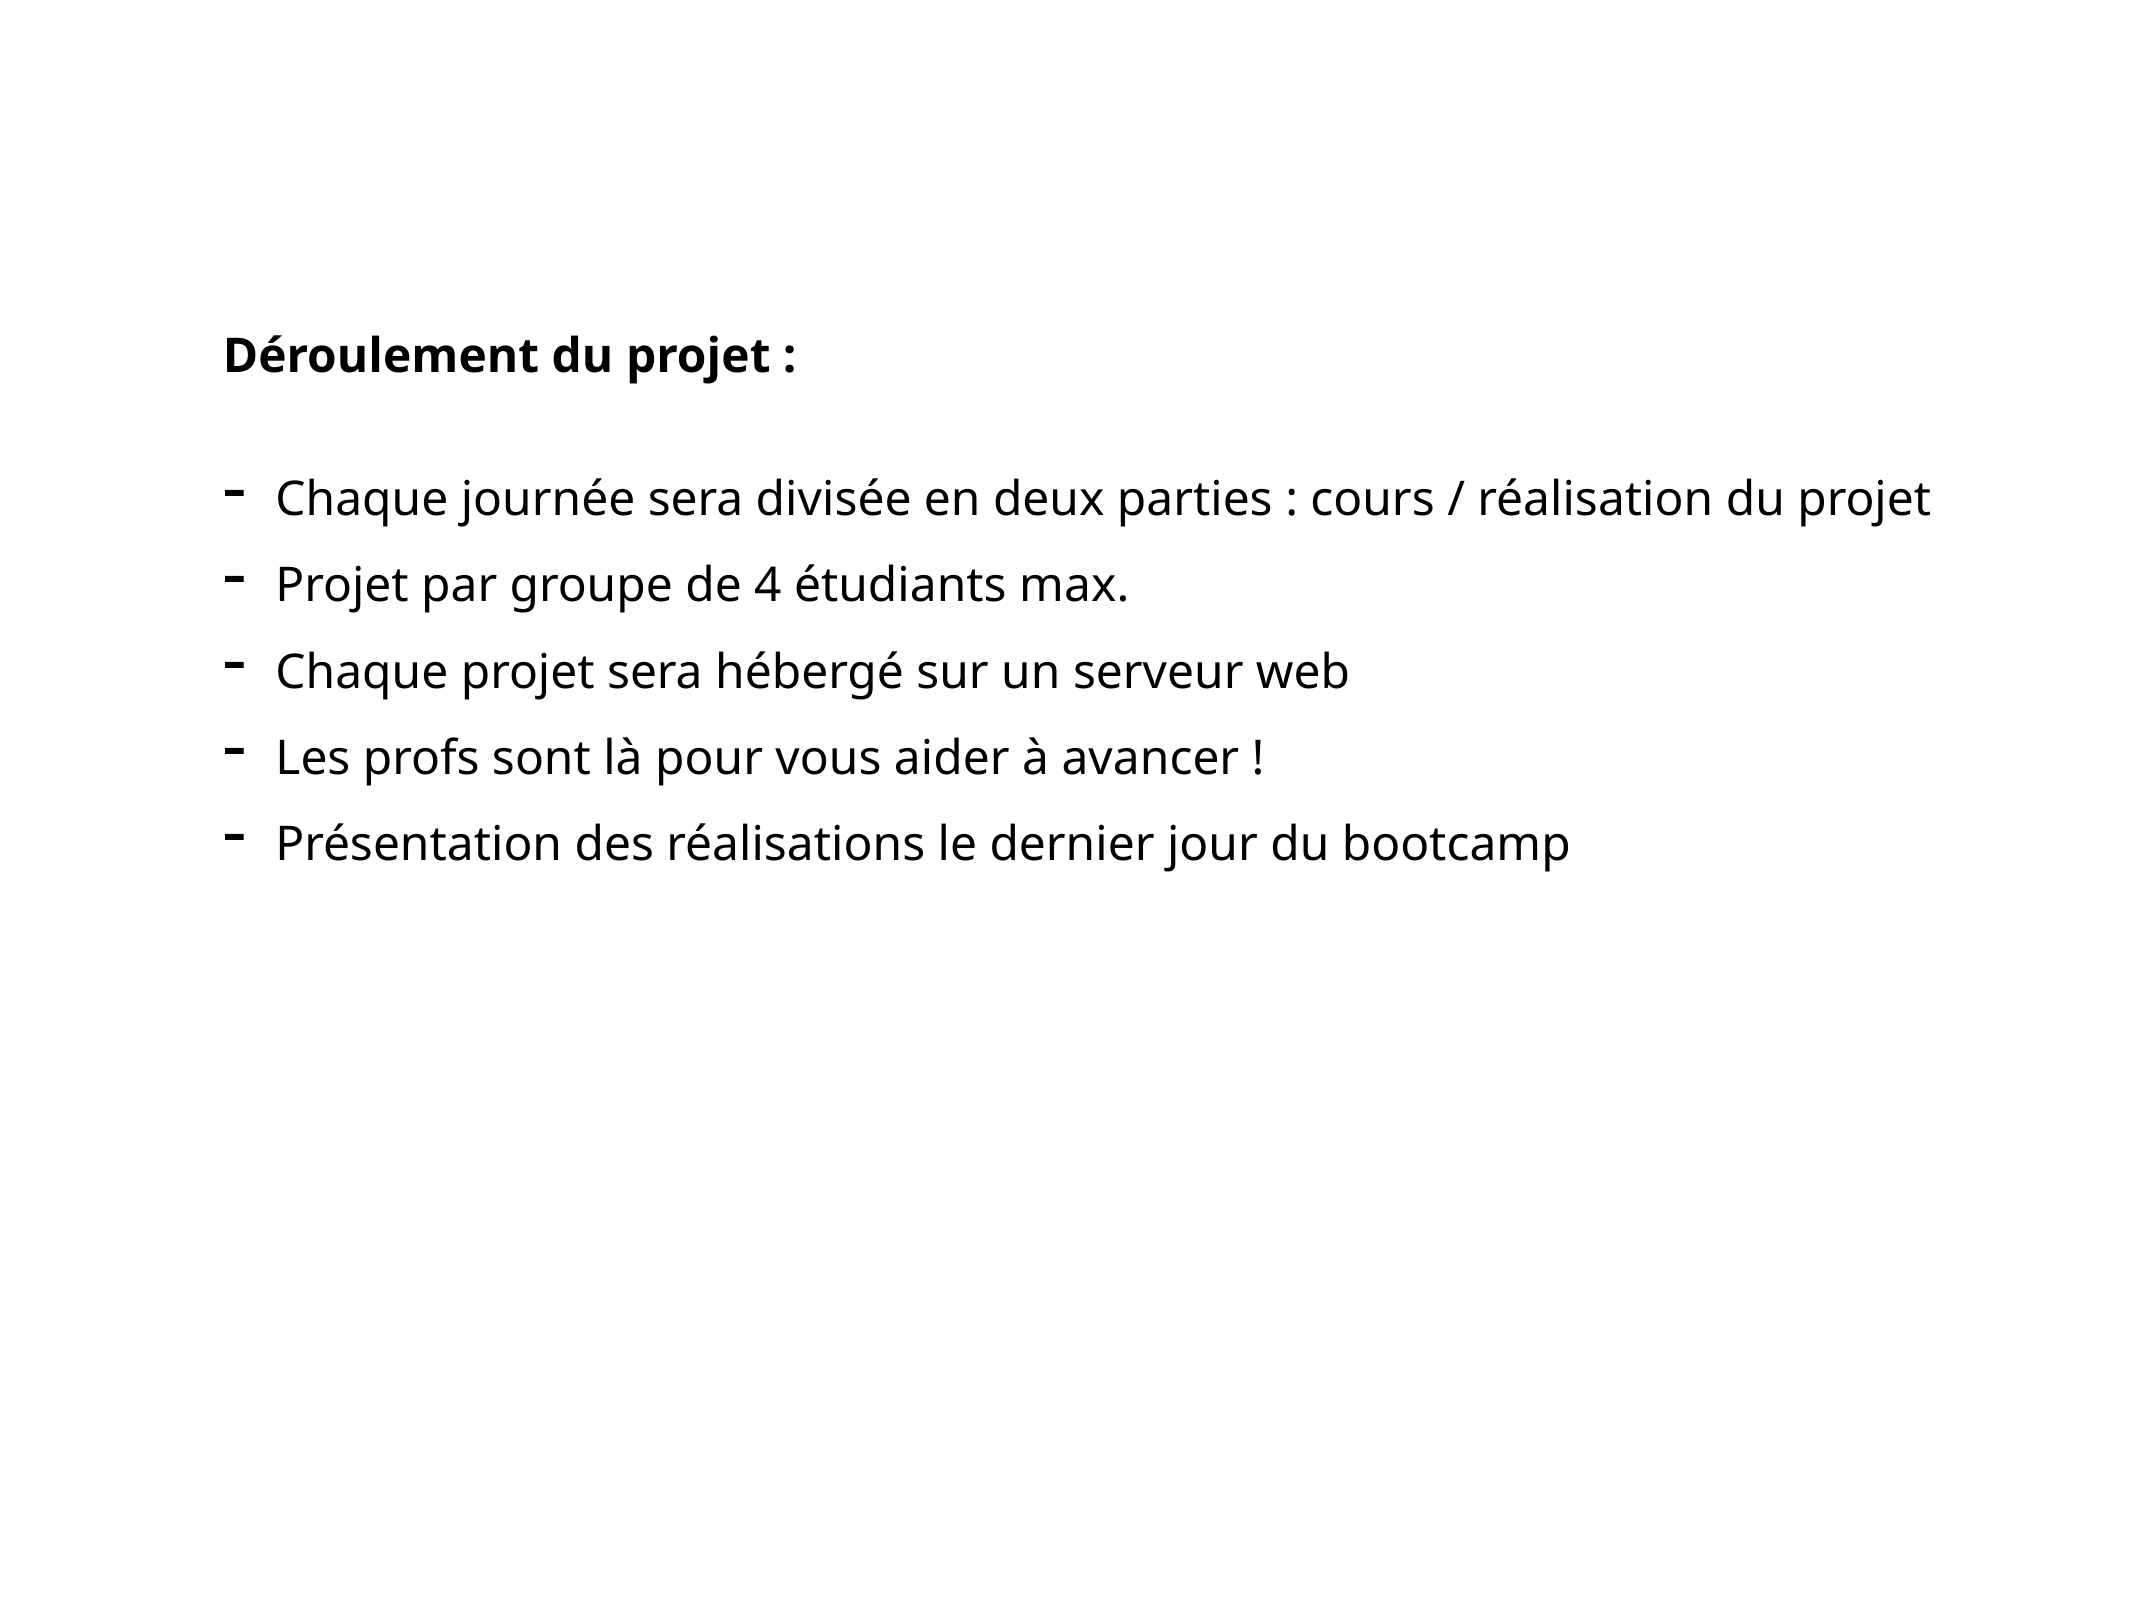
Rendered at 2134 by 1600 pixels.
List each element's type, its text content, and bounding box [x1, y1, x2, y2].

text_box Déroulement du projet : Chaque journée sera divisée en deux parties : cours / réalisation du projet Projet par groupe de 4 étudiants max. Chaque projet sera hébergé sur un serveur web Les profs sont là pour vous aider à avancer ! Présentation des réalisations le dernier jour du bootcamp [214, 315, 2109, 879]
